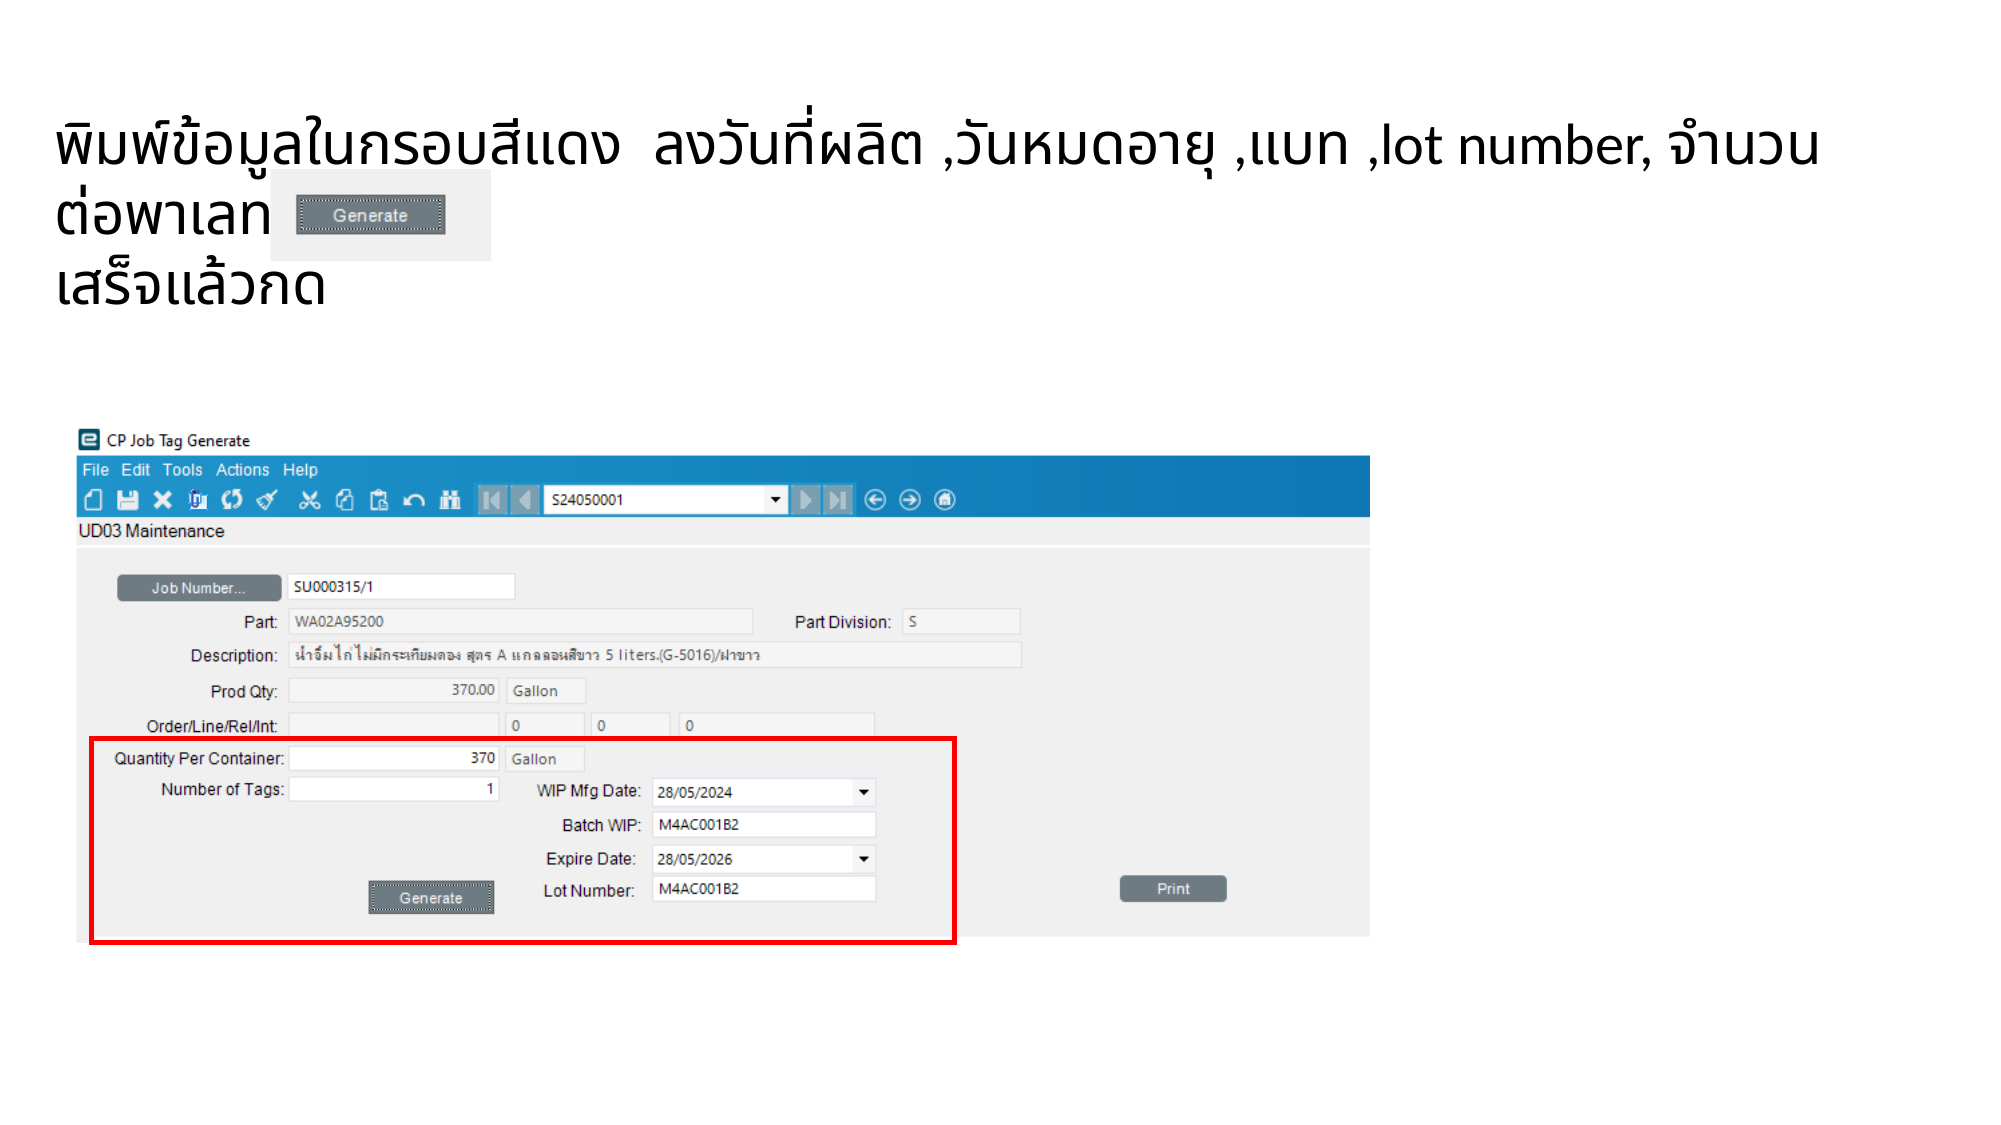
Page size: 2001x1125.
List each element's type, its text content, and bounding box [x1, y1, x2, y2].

picture [76, 425, 1370, 943]
text_box พิมพ์ข้อมูลในกรอบสีแดง ลงวันที่ผลิต ,วันหมดอายุ ,แบท ,lot number, จำนวนต่อพาเลท เสร็จแล้วกด [39, 98, 1858, 324]
picture [270, 169, 491, 268]
